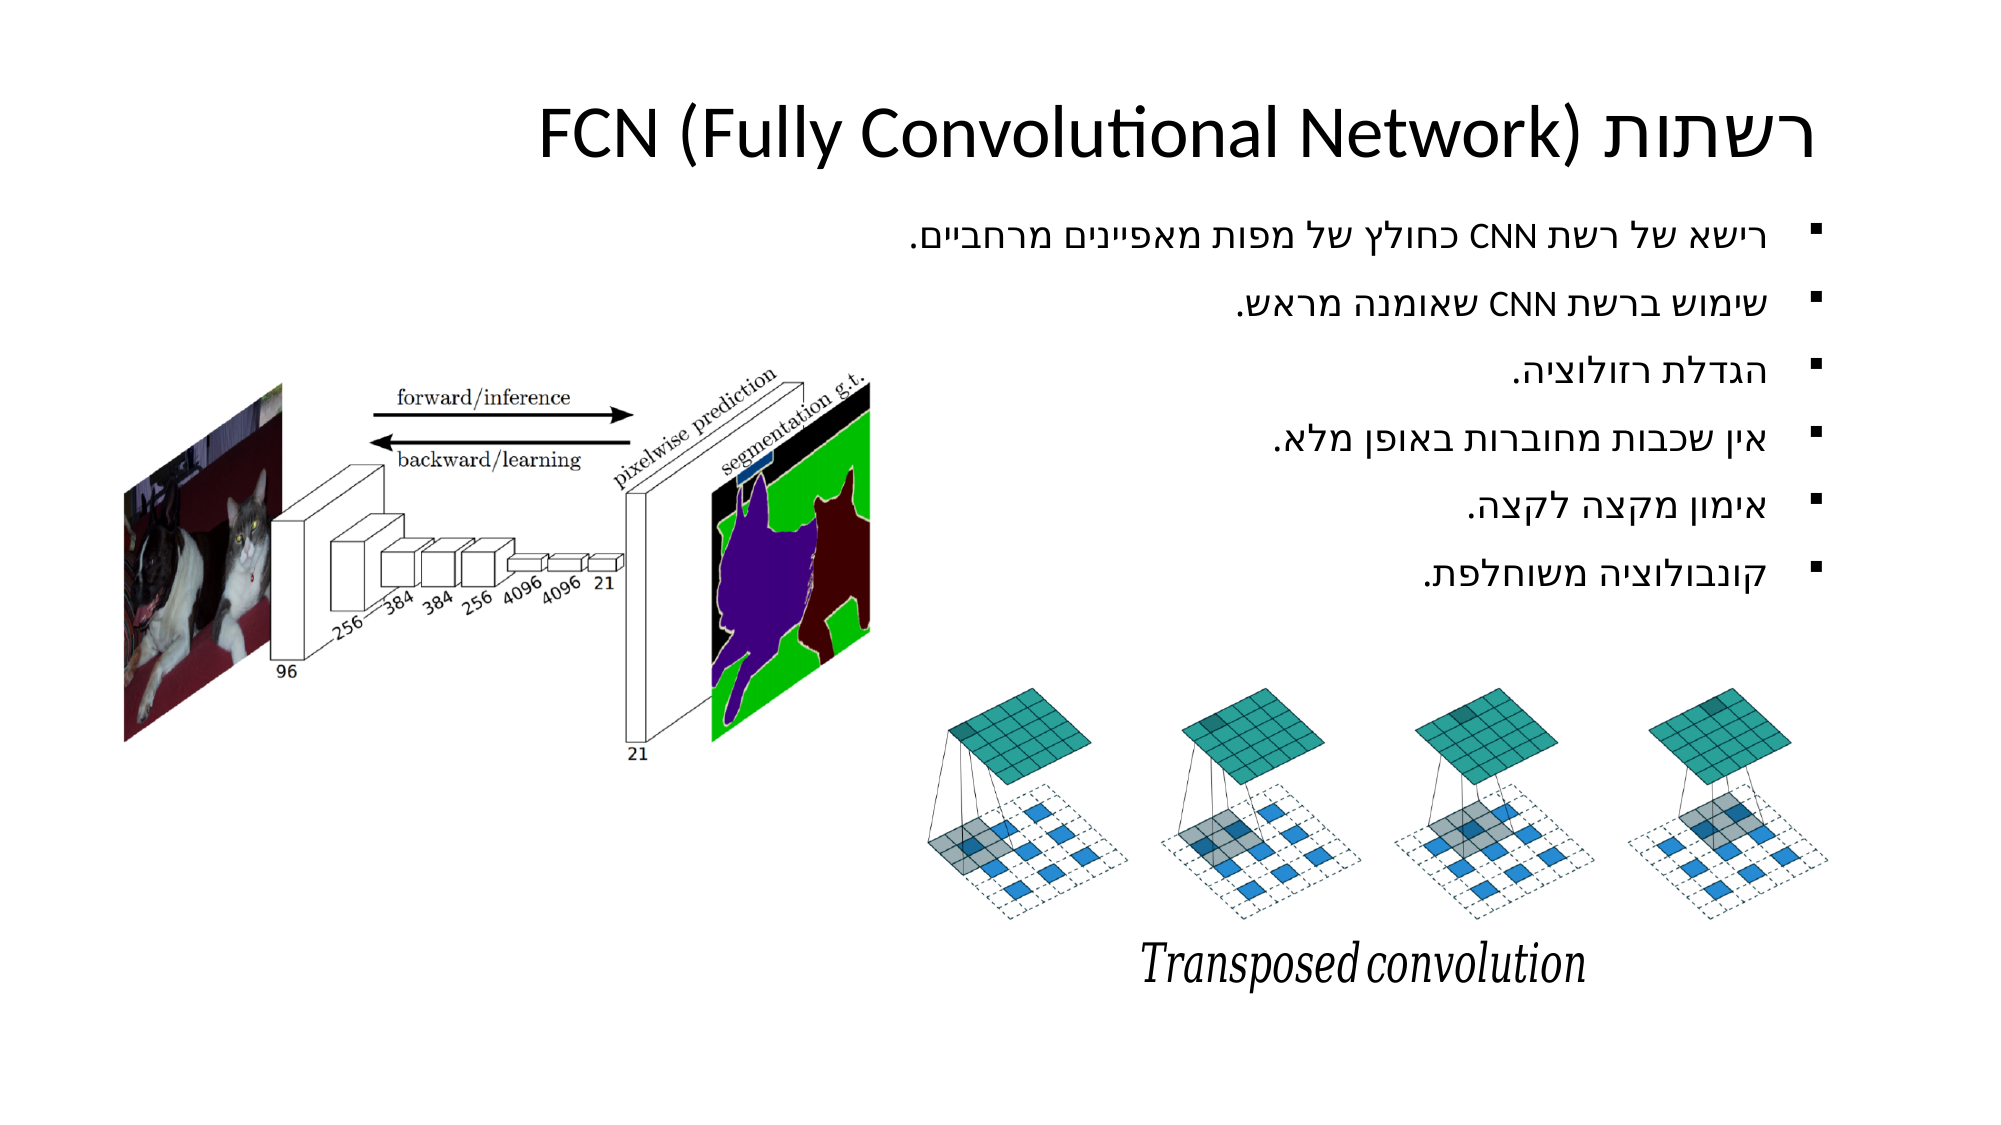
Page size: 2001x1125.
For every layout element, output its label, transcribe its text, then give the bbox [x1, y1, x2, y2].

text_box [888, 668, 1840, 996]
text_box רישא של רשת CNN כחולץ של מפות מאפיינים מרחביים. שימוש ברשת CNN שאומנה מראש. הגדלת רזולוציה. אין שכבות מחוברות באופן מלא. אימון מקצה לקצה. קונבולוציה משוחלפת. [86, 181, 1840, 602]
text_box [86, 347, 902, 1106]
text_box רשתות FCN (Fully Convolutional Network) [523, 75, 1834, 181]
